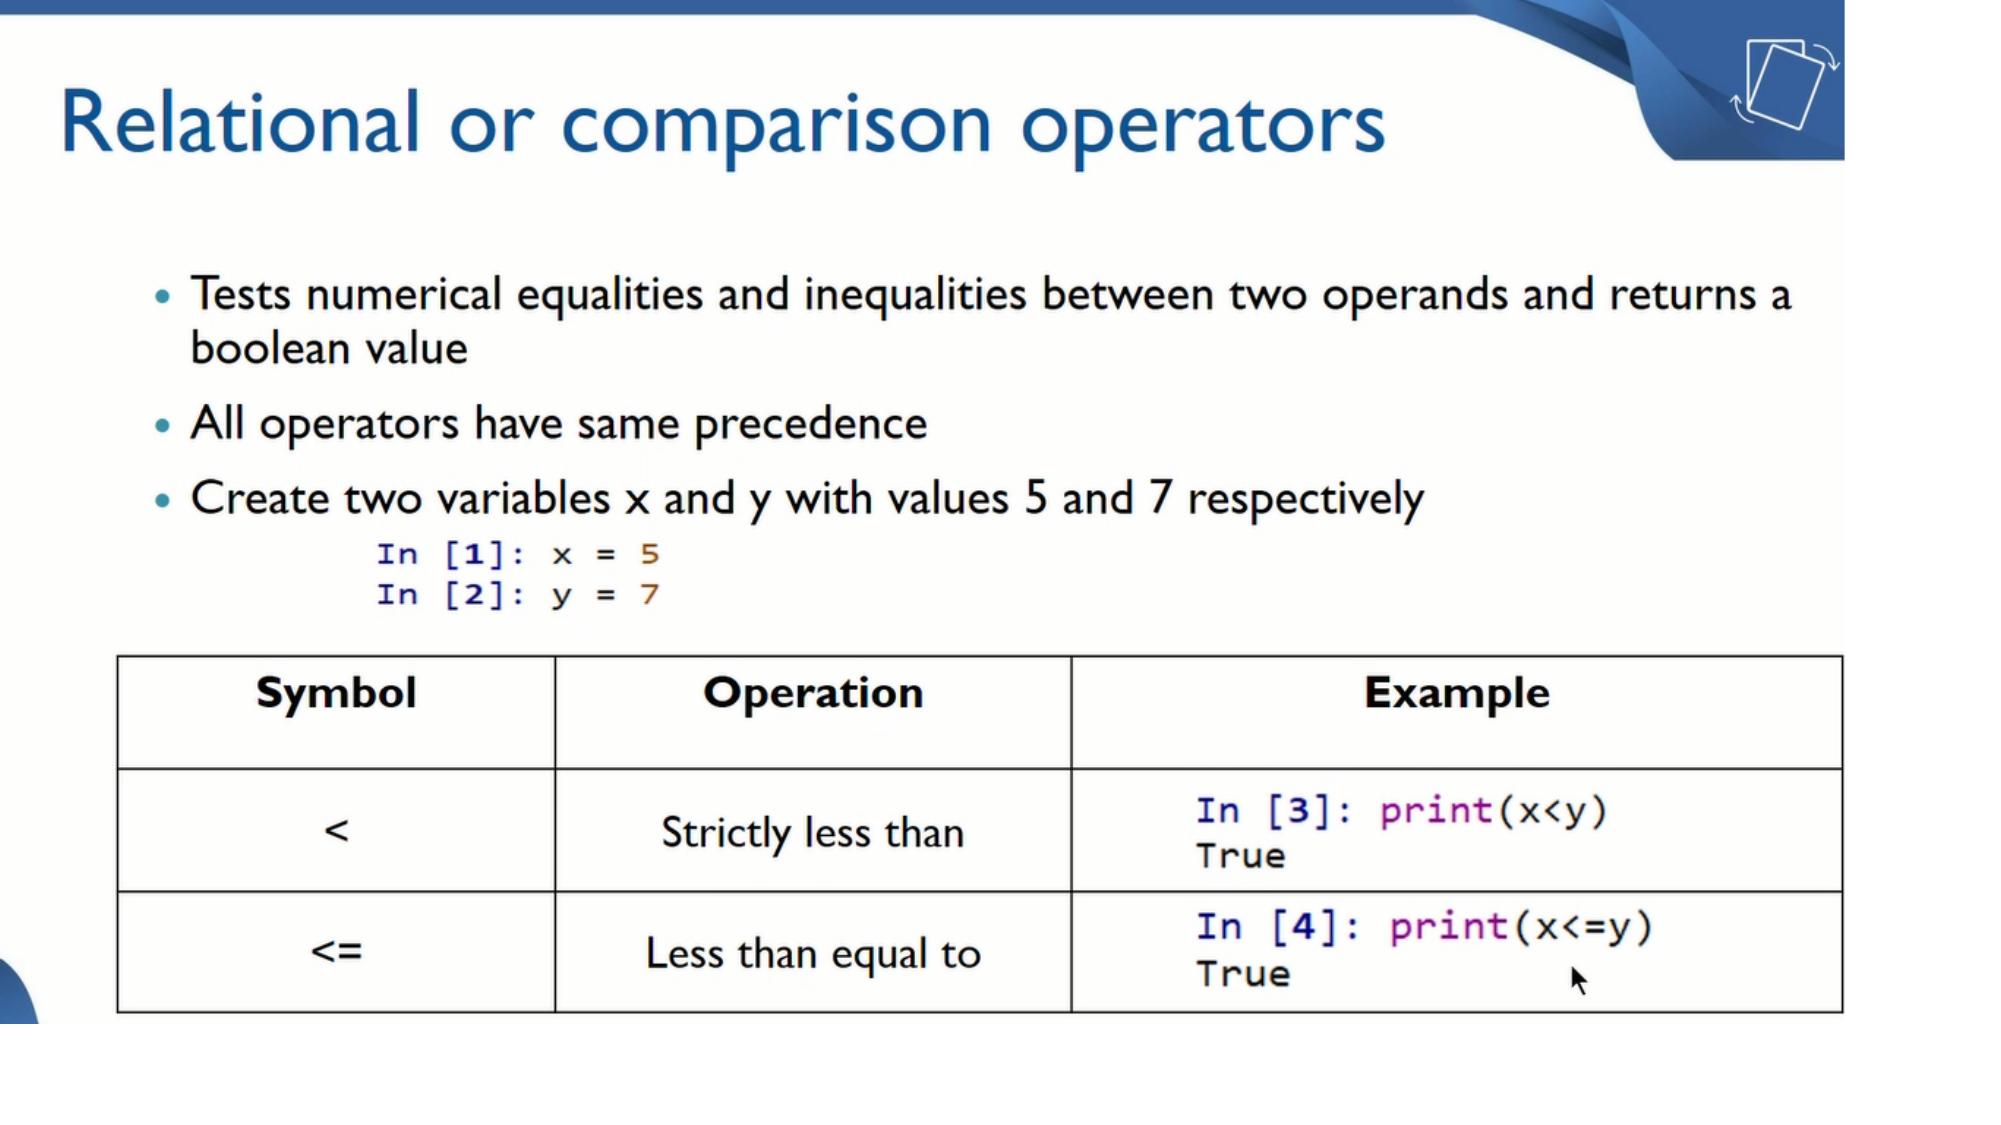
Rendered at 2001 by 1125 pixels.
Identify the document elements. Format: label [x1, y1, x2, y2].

picture [0, 0, 1845, 1024]
